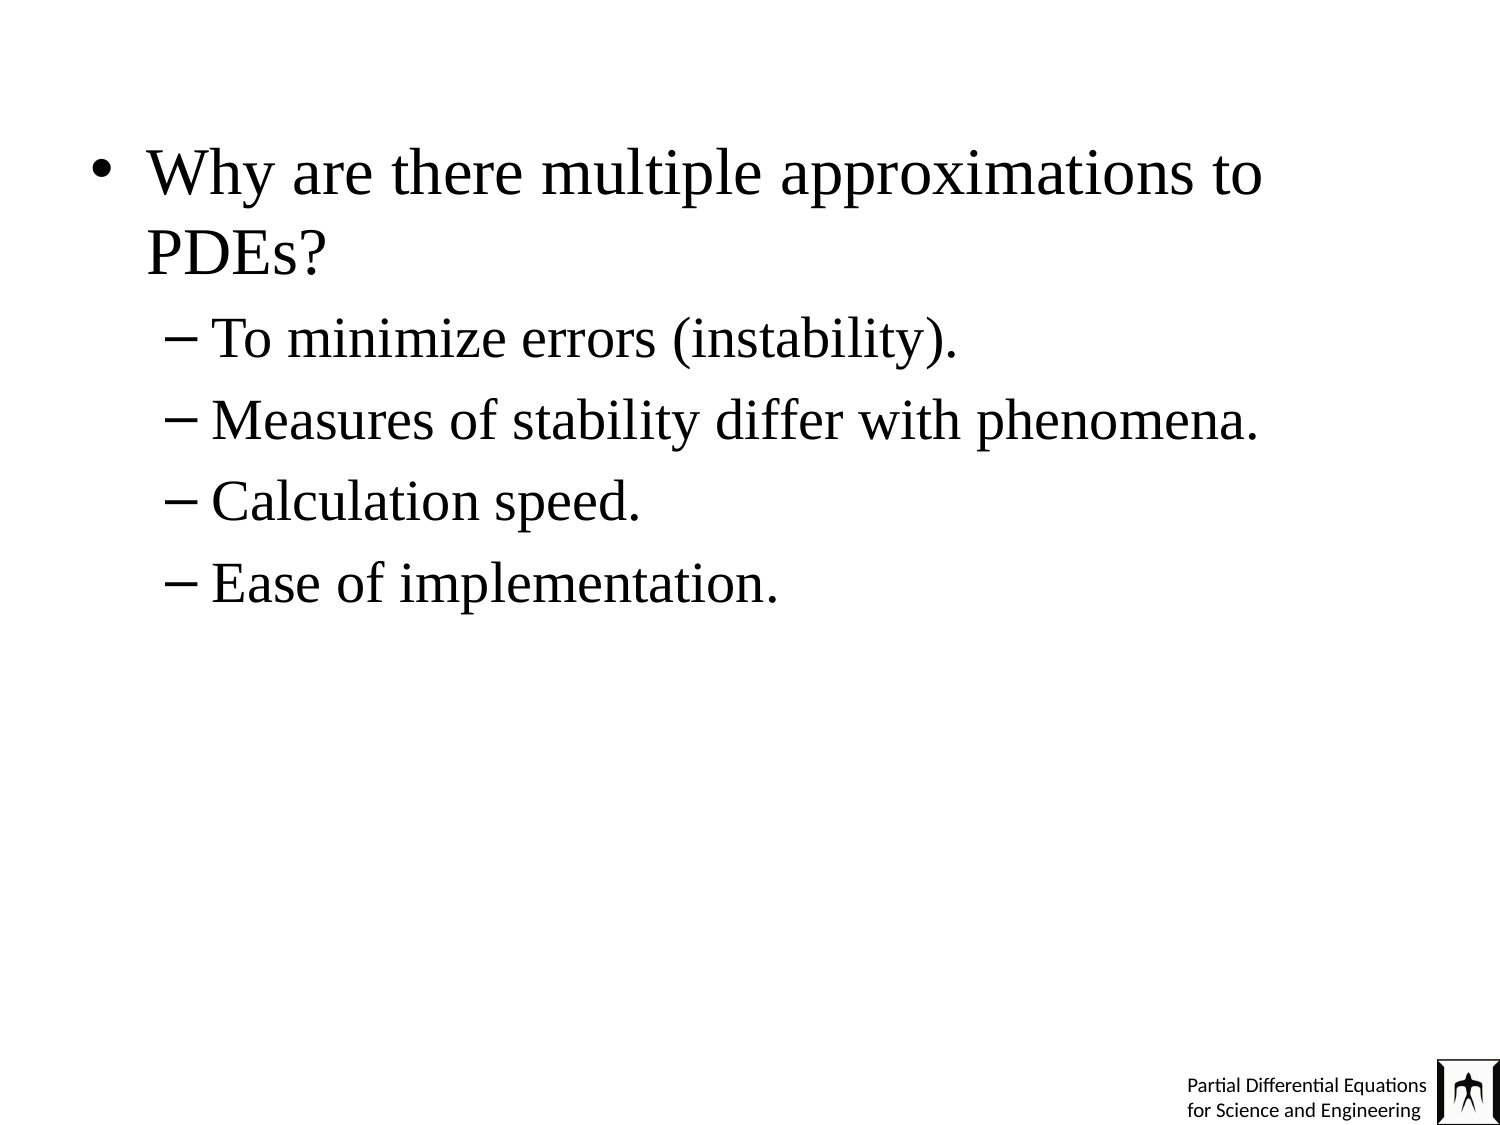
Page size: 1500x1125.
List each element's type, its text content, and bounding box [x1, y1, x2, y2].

list Why are there multiple approximations to PDEs? To minimize errors (instability). Measures of stability differ with phenomena. Calculation speed. Ease of implementation. [75, 120, 1425, 1005]
picture [1437, 1059, 1500, 1125]
